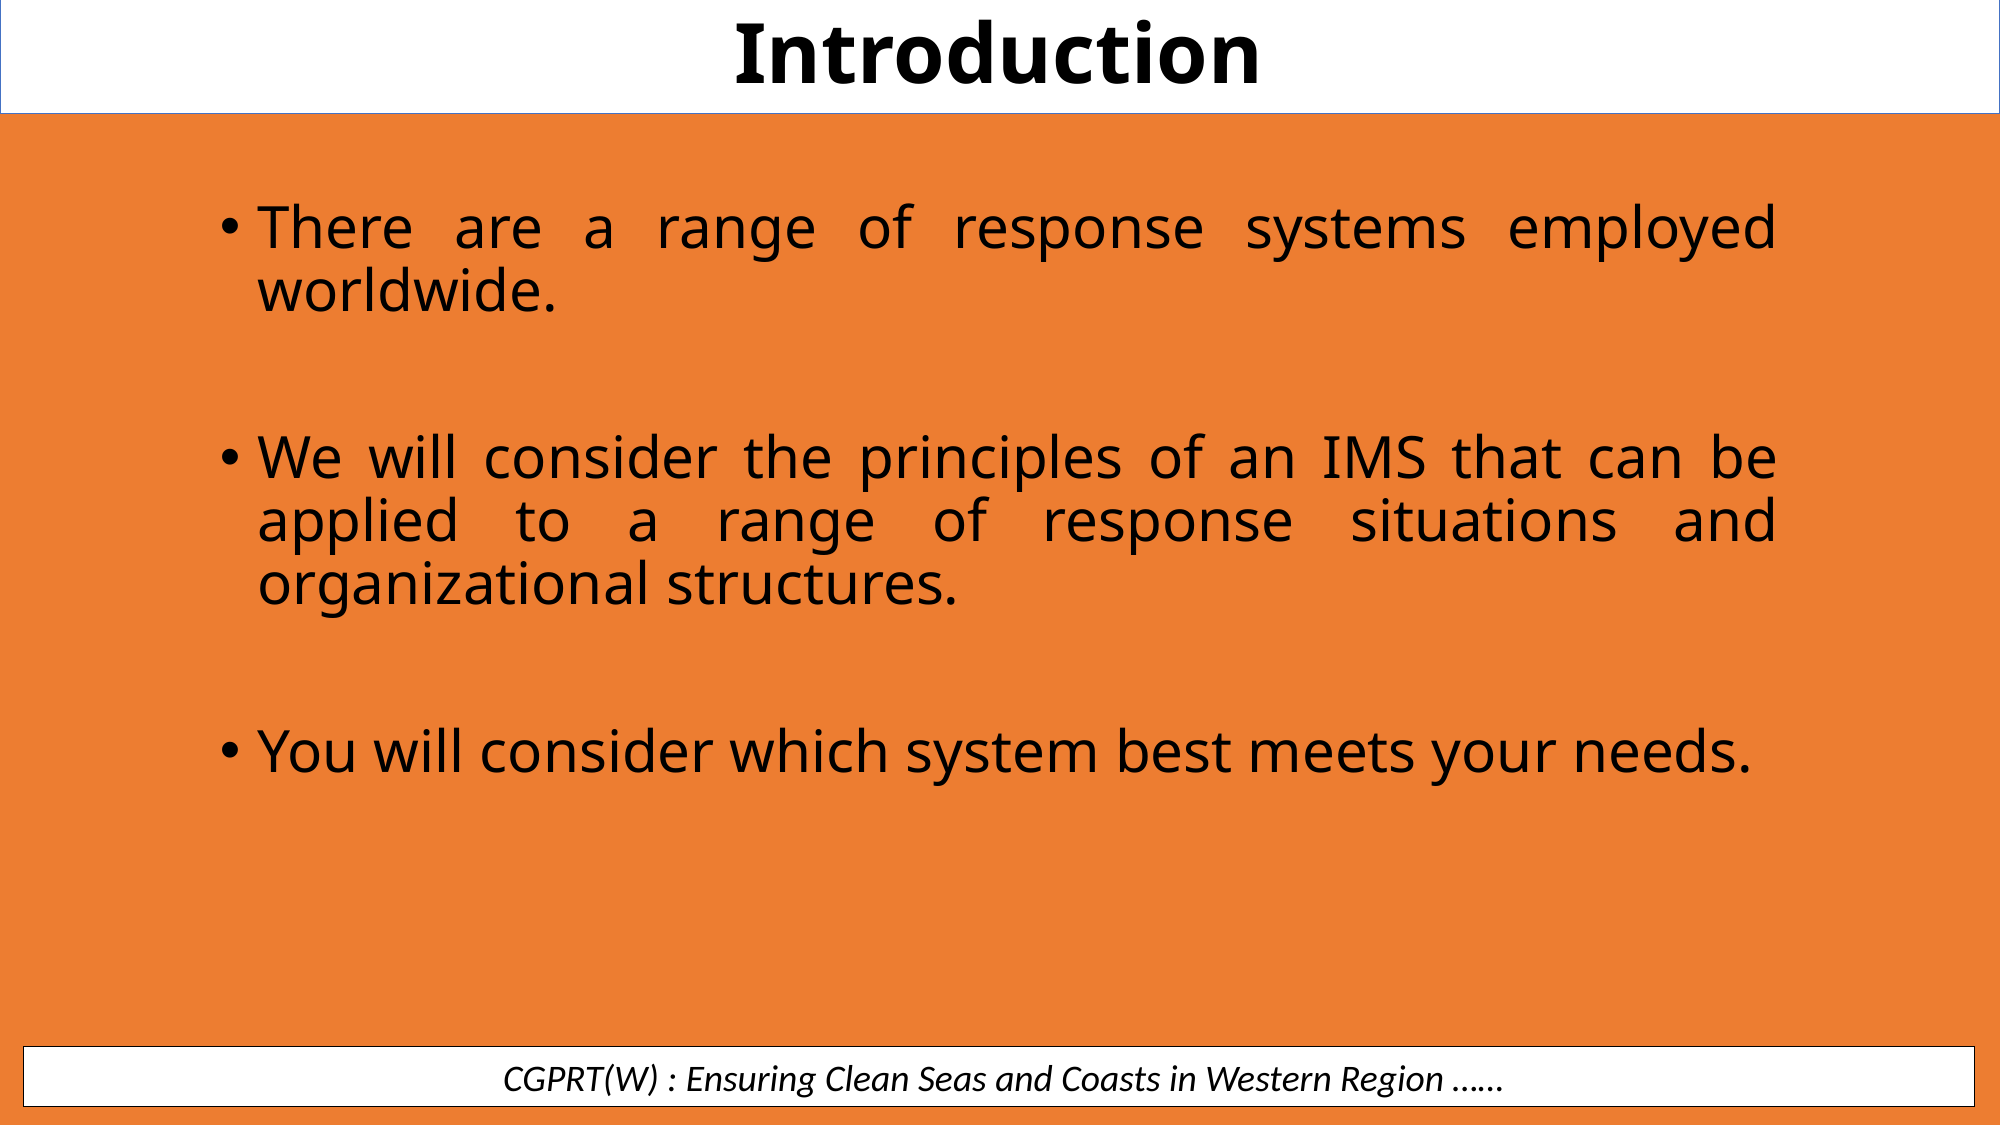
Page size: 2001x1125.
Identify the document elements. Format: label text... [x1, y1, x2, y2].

text_box Introduction [178, 4, 1820, 97]
text_box CGPRT(W) : Ensuring Clean Seas and Coasts in Western Region …… [23, 1046, 1975, 1107]
text_box There are a range of response systems employed worldwide. We will consider the principles of an IMS that can be applied to a range of response situations and organizational structures. You will consider which system best meets your needs. [205, 190, 1793, 1047]
text_box [0, 0, 2000, 114]
